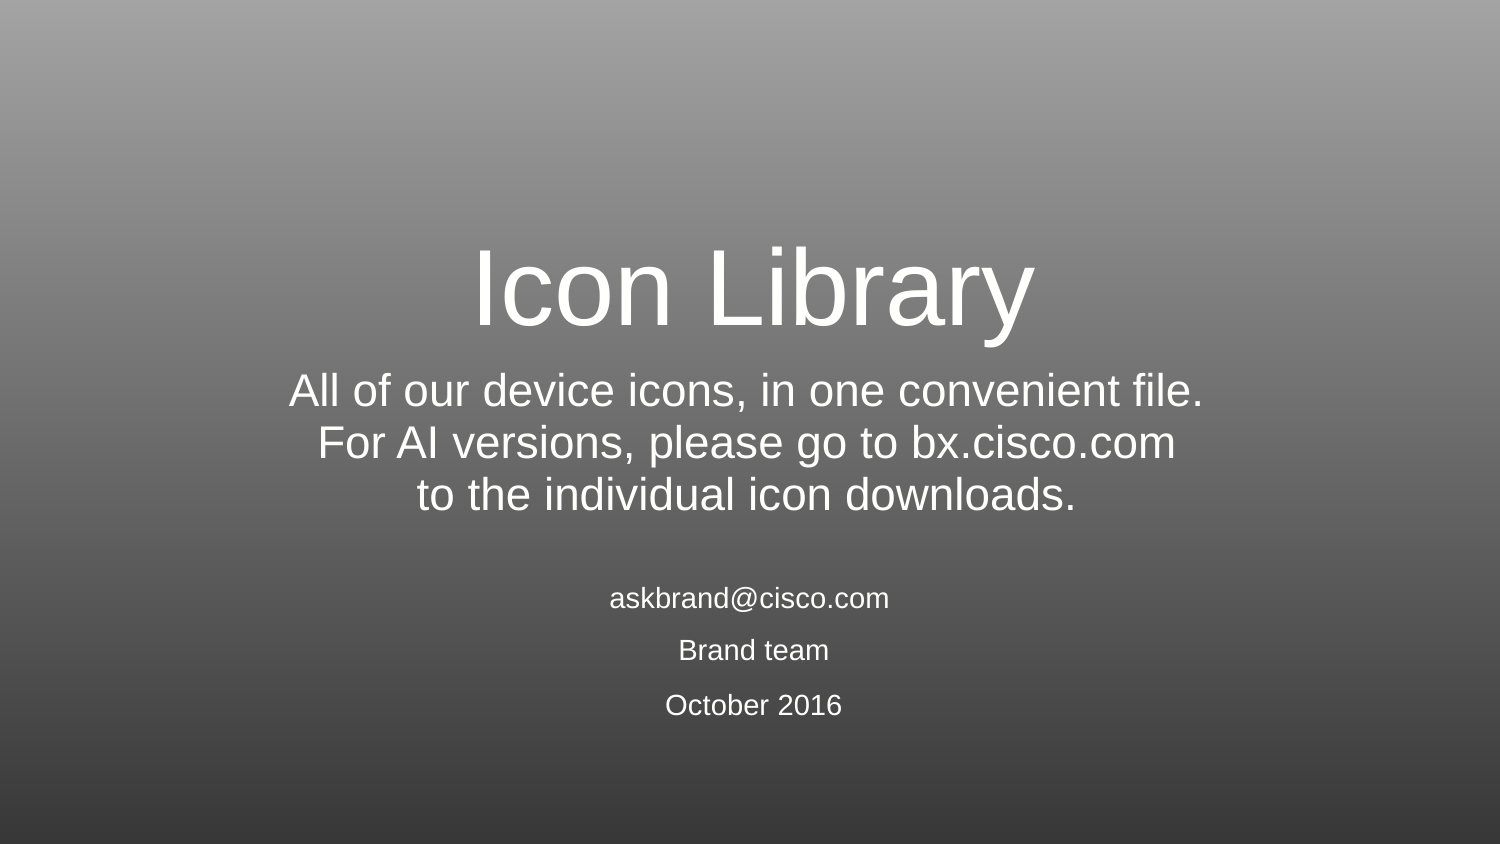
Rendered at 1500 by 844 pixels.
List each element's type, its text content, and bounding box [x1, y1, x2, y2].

list All of our device icons, in one convenient file. For AI versions, please go to bx.cisco.com to the individual icon downloads. [72, 357, 1435, 406]
title Icon Library [69, 250, 1438, 357]
subtitle Brand team [73, 626, 1435, 674]
list October 2016 [73, 681, 1435, 729]
list askbrand@cisco.com [73, 574, 1435, 622]
